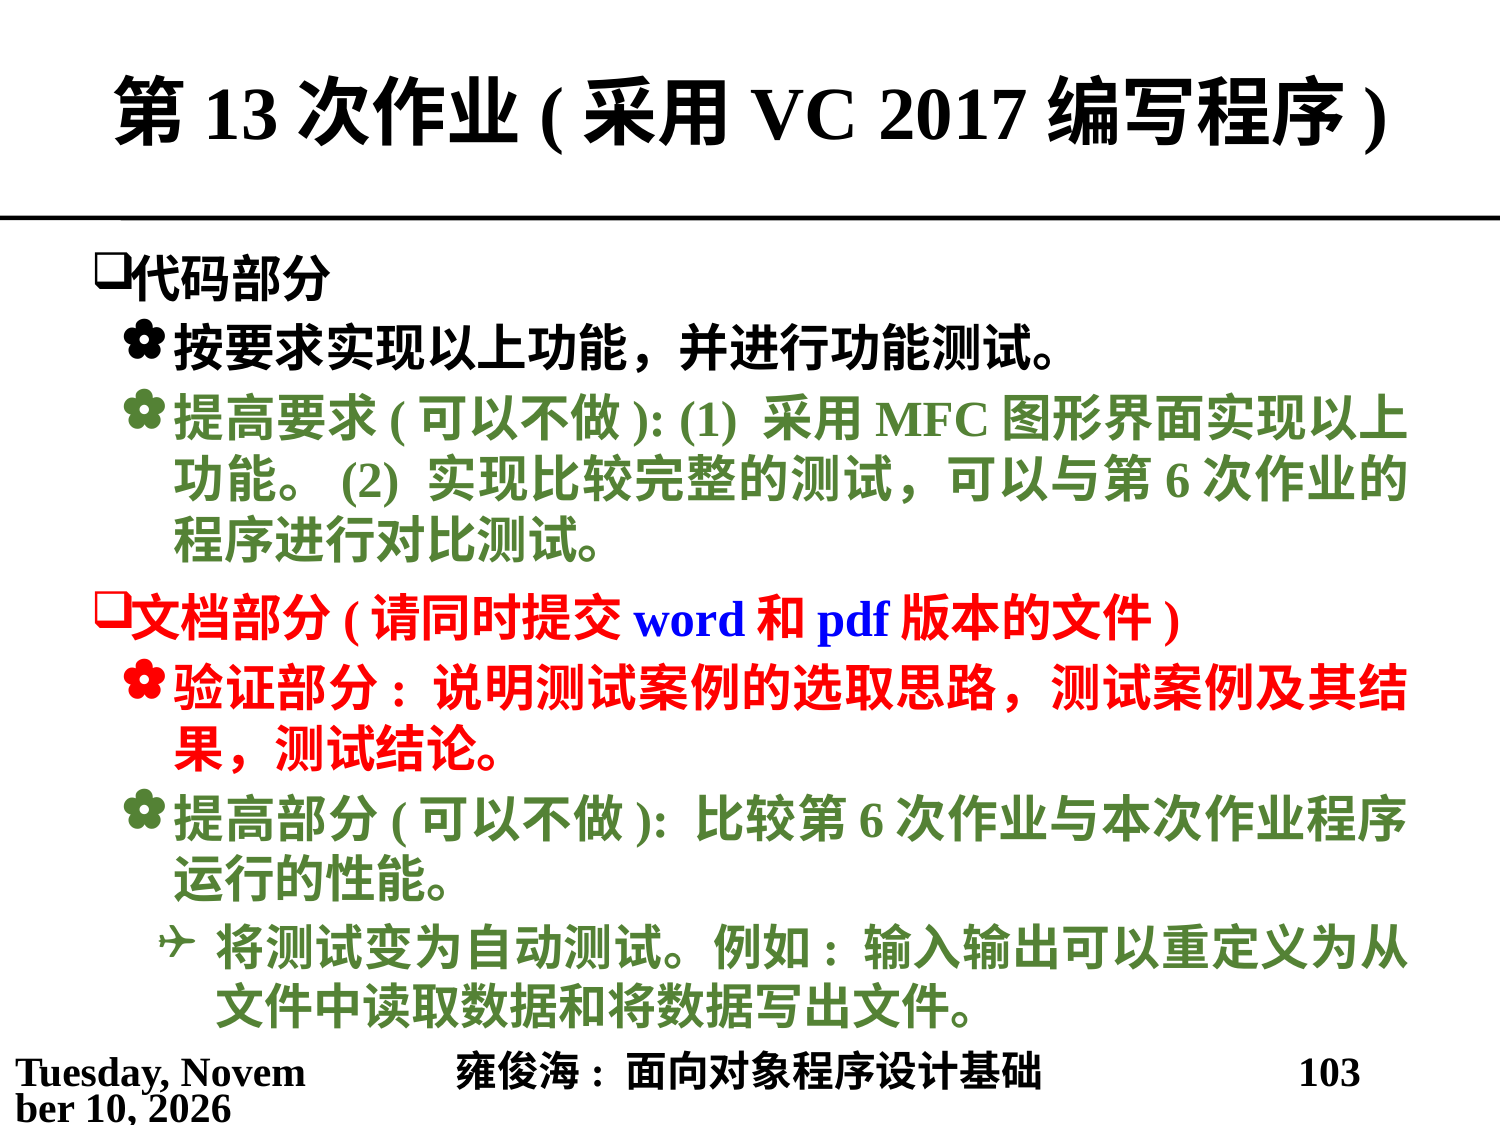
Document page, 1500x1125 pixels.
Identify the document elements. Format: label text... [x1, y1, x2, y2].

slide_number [0, 1042, 337, 1103]
list 代码部分 按要求实现以上功能，并进行功能测试。 提高要求(可以不做): (1) 采用MFC图形界面实现以上功能。(2) 实现比较完整的测试，可以与第6次作业的程序进行对比测试。 文档部分(请同时提交word和pdf版本的文件) 验证部分: 说明测试案例的选取思路，测试案例及其结果，测试结论。 提高部分(可以不做): 比较第6次作业与本次作业程序运行的性能。 将测试变为自动测试。例如: 输入输出可以重定义为从文件中读取数据和将数据写出文件。 [75, 239, 1425, 1042]
footer 雍俊海: 面向对象程序设计基础 [337, 1042, 1161, 1103]
slide_number 103 [1161, 1042, 1499, 1103]
title 第13次作业(采用VC 2017编写程序) [0, 0, 1500, 217]
